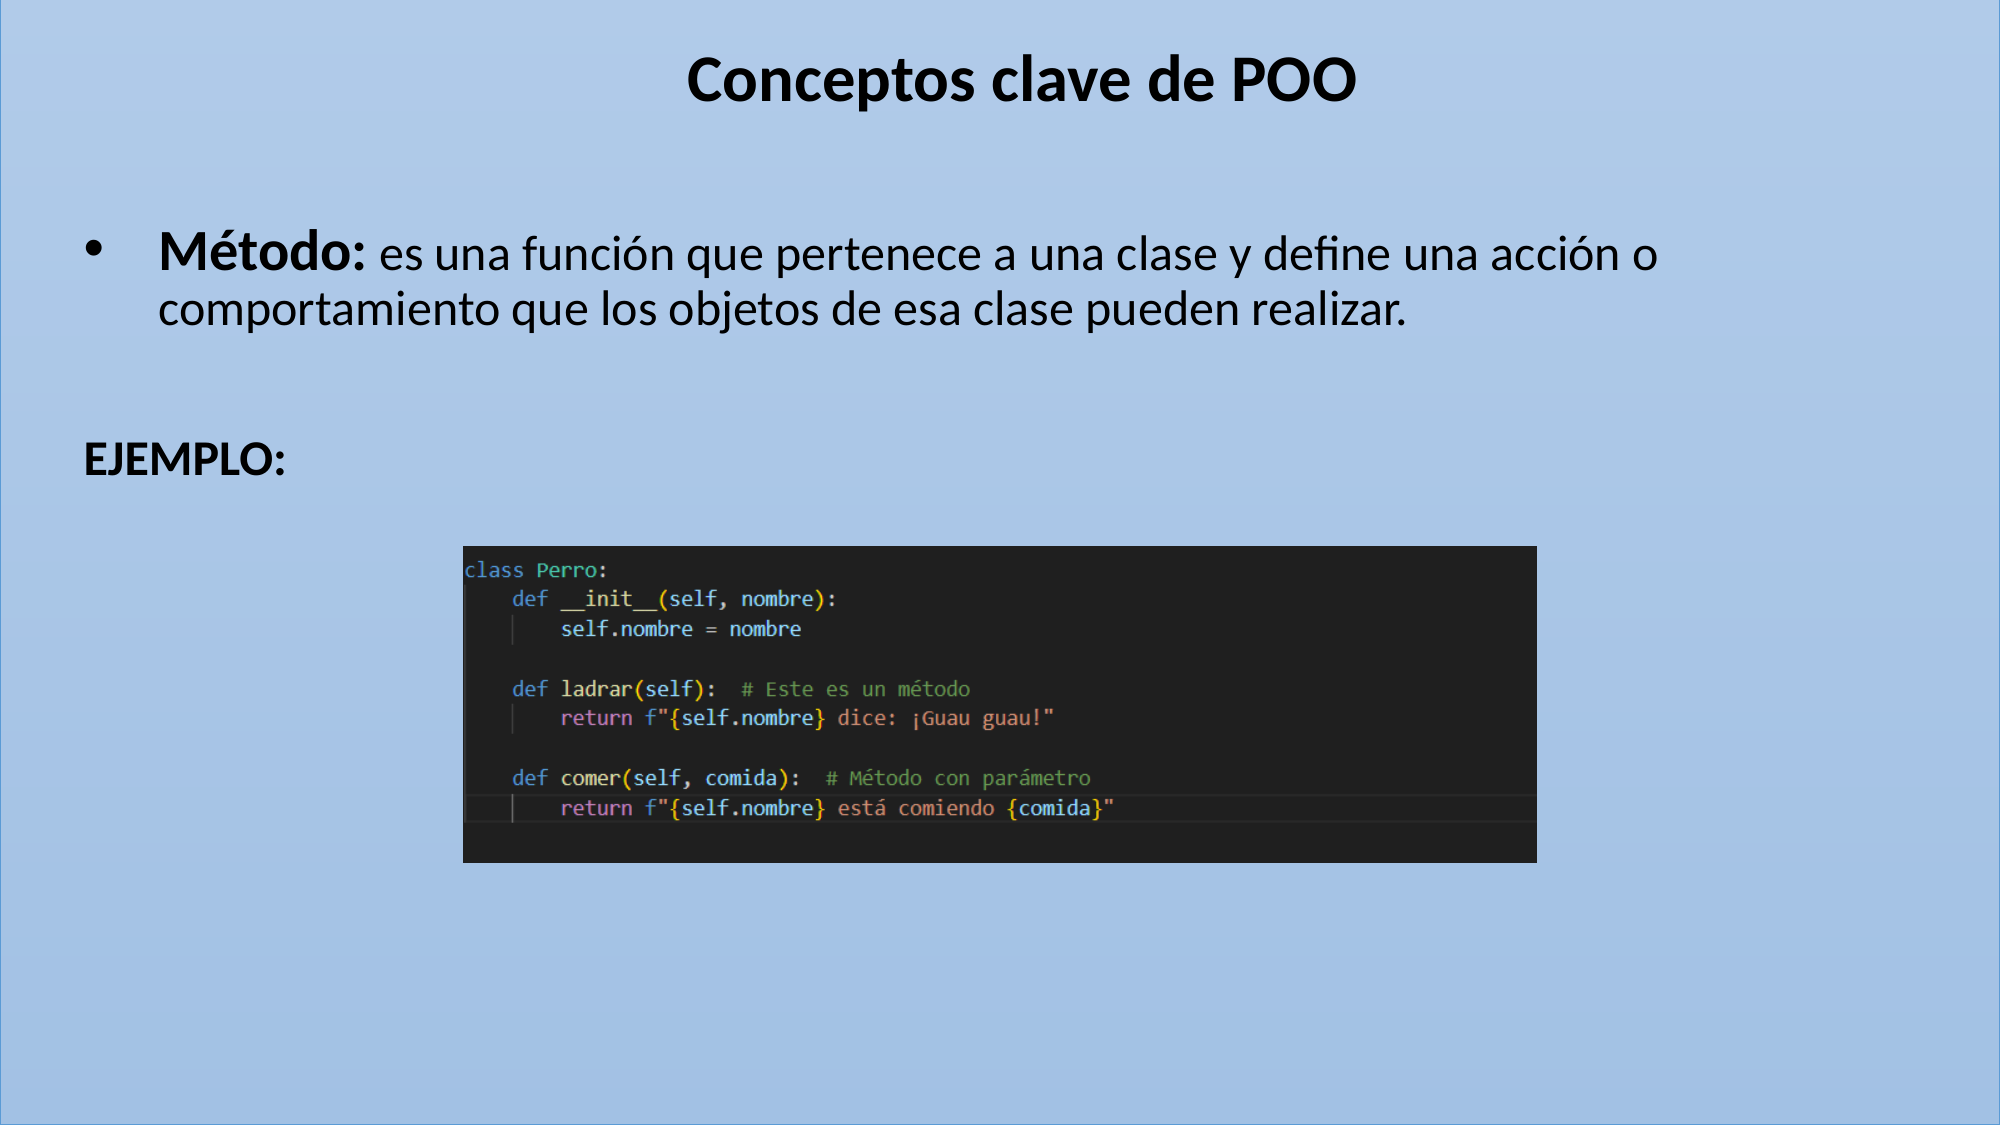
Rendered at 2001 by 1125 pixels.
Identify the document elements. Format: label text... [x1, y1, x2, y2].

subtitle Conceptos clave de POO Método: es una función que pertenece a una clase y define una acción o comportamiento que los objetos de esa clase pueden realizar. EJEMPLO: [55, 35, 1990, 1024]
text_box [0, 0, 2000, 1125]
picture [463, 546, 1537, 863]
